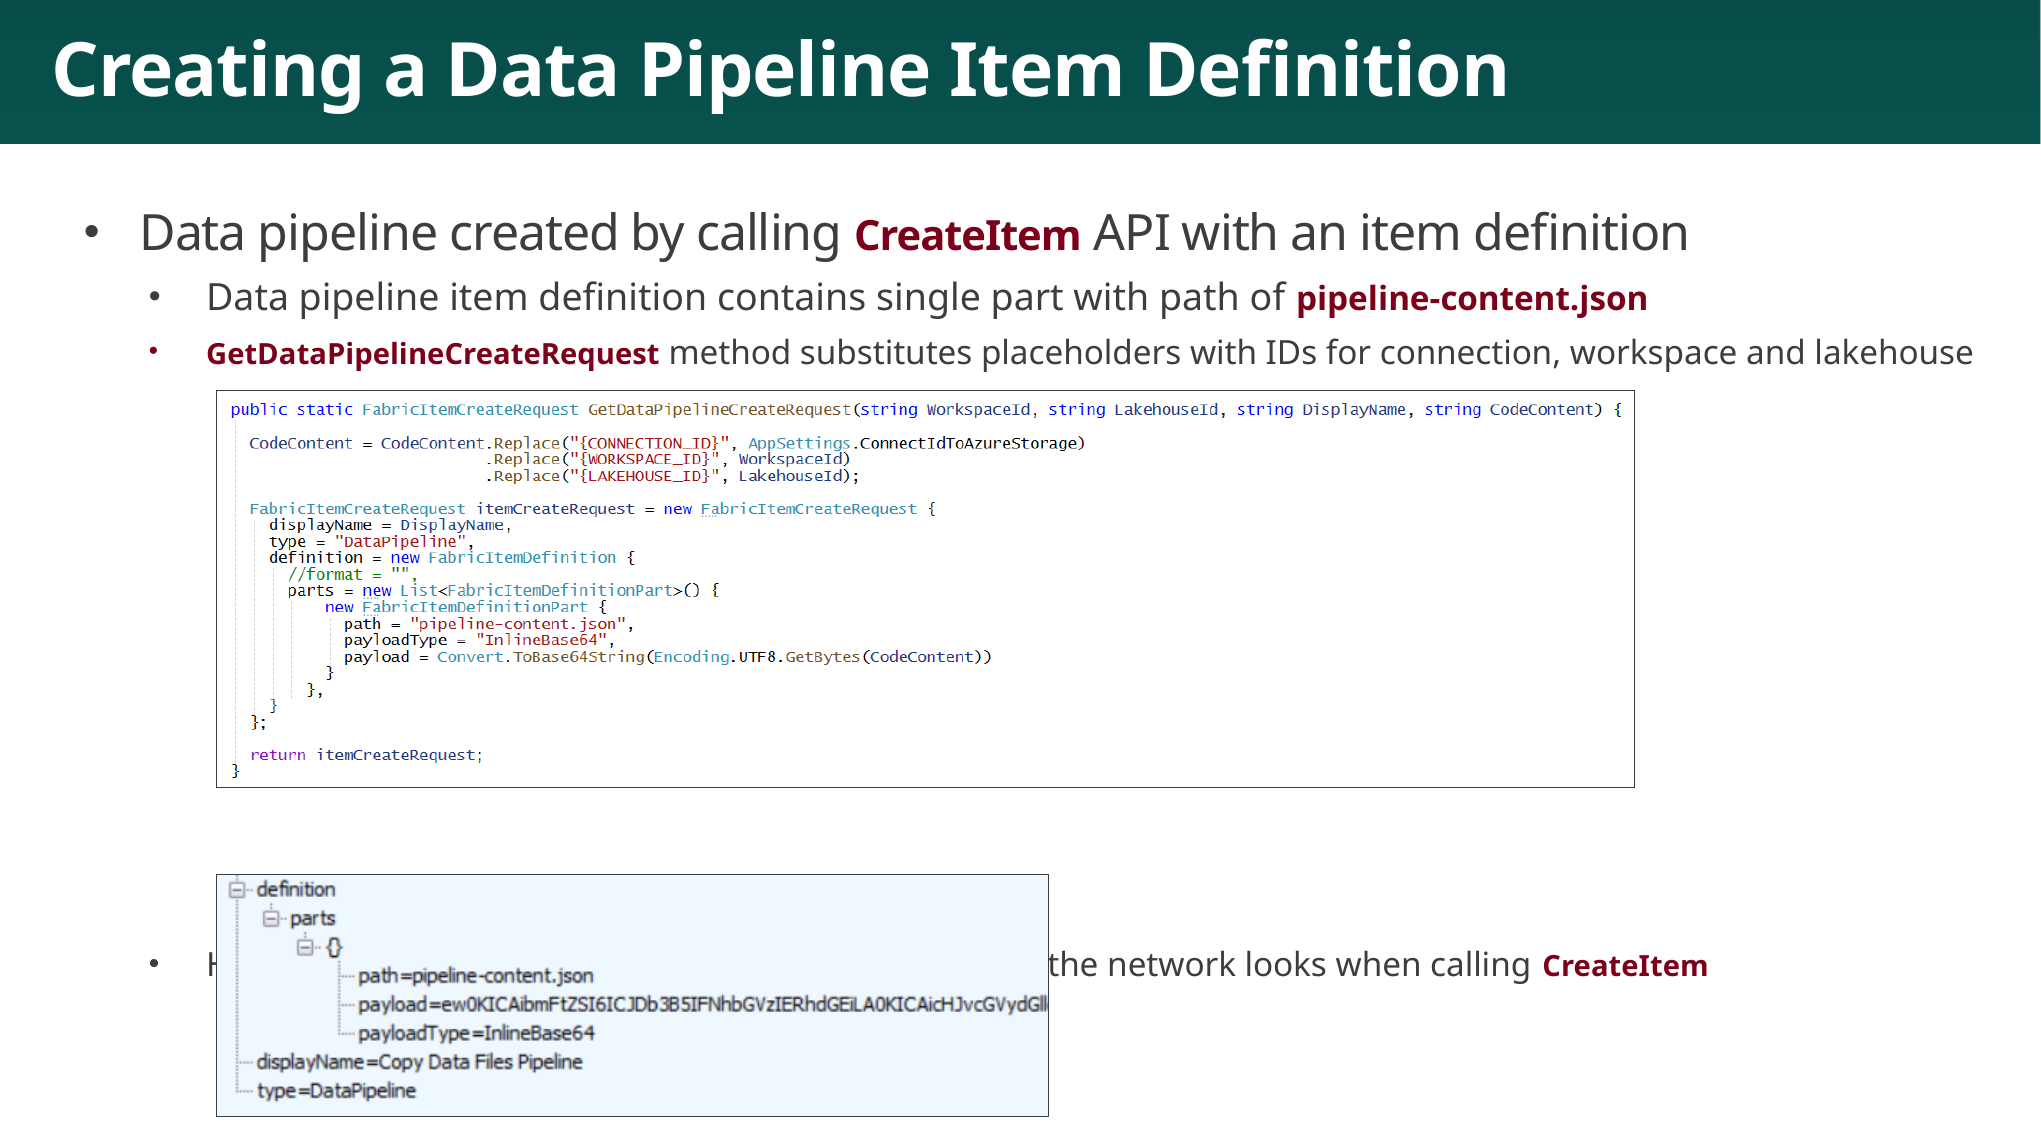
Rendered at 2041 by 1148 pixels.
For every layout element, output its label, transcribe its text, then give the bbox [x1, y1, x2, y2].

title Creating a Data Pipeline Item Definition [51, 31, 1988, 113]
list Data pipeline created by calling CreateItem API with an item definition Data pipeline item definition contains single part with path of pipeline-content.json GetDataPipelineCreateRequest method substitutes placeholders with IDs for connection, workspace and lakehouse Here’s what the JSON request body that is sent across the network looks when calling CreateItem [83, 200, 1988, 871]
picture [216, 390, 1635, 788]
picture [216, 873, 1050, 1117]
